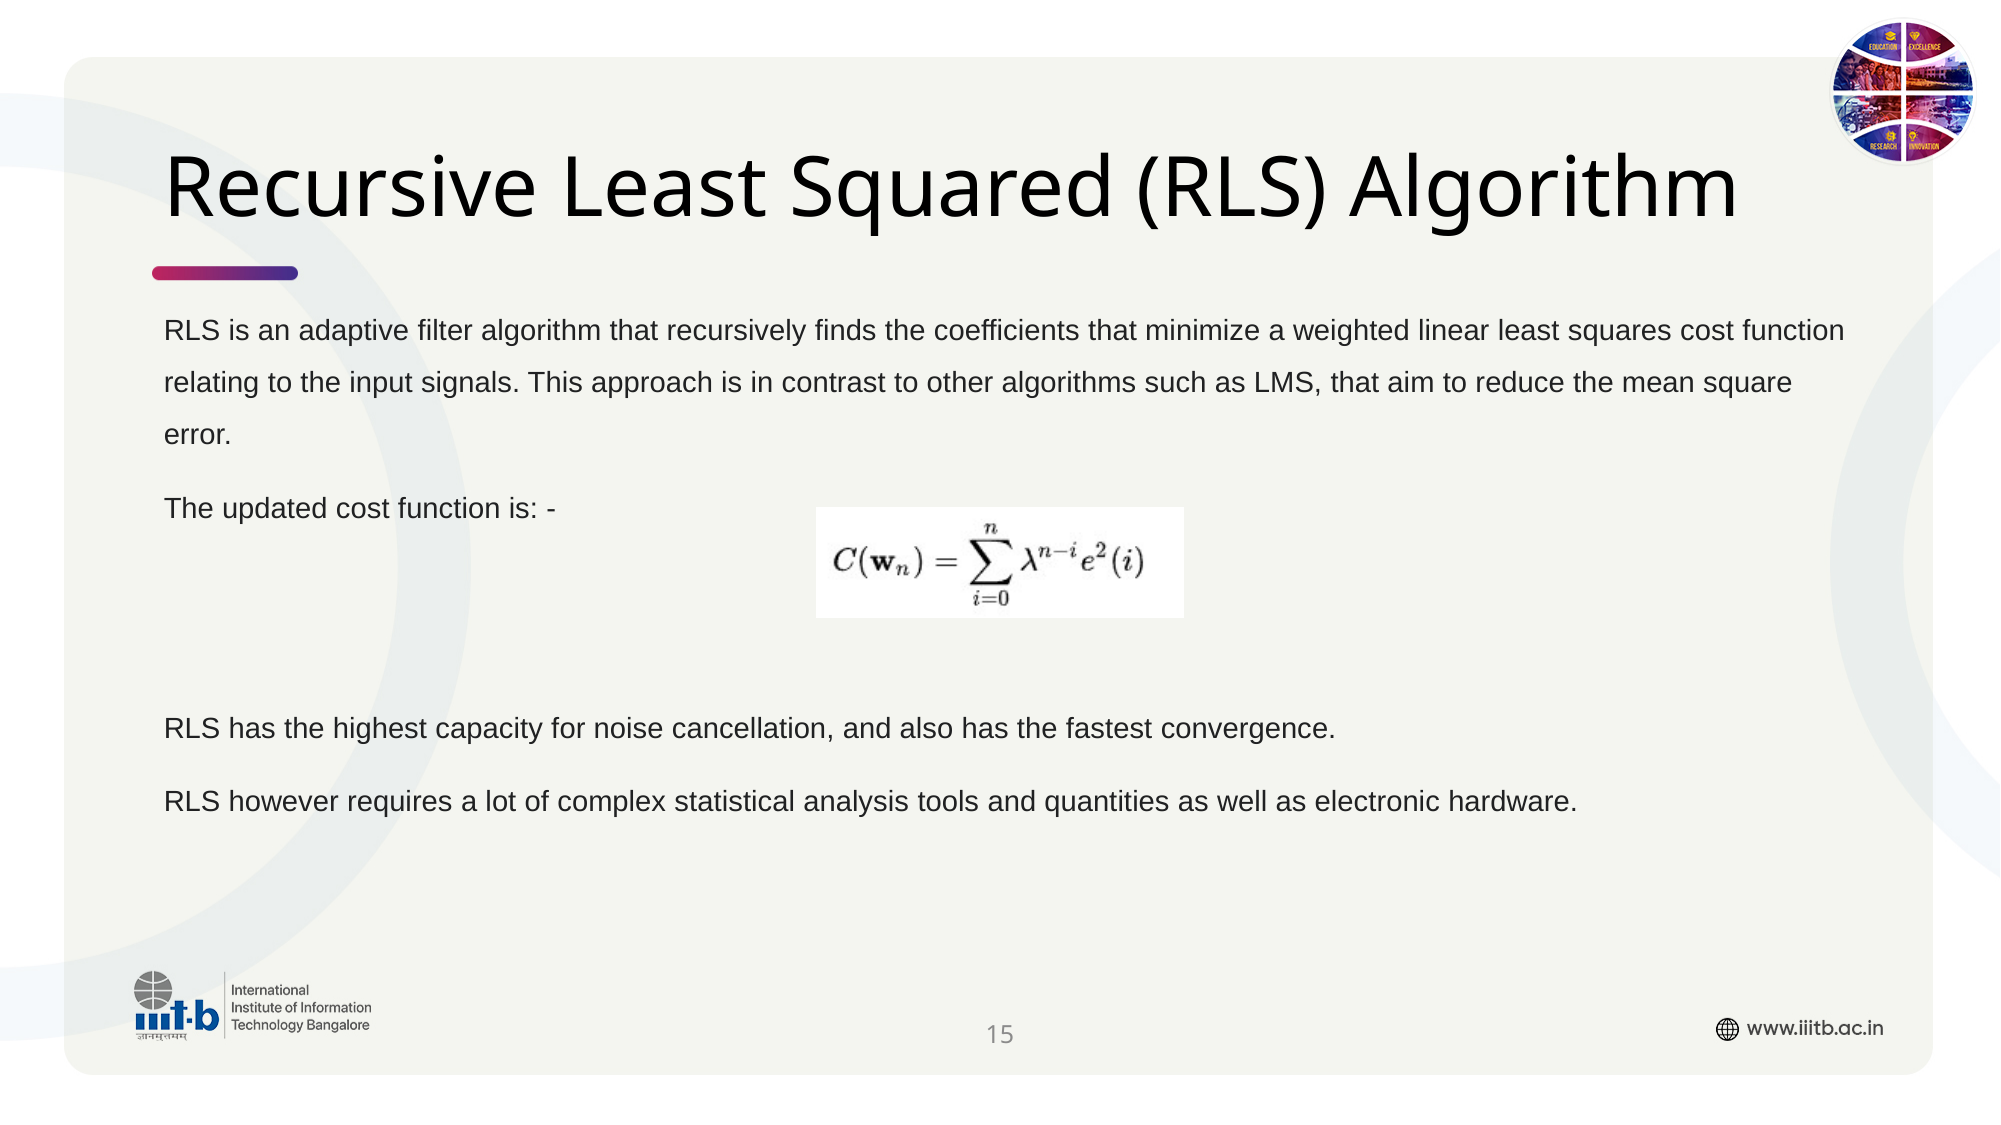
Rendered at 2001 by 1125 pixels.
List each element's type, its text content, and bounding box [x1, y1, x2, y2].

title Recursive Least Squared (RLS) Algorithm [148, 118, 1874, 261]
slide_number 15 [953, 1005, 1047, 1066]
list RLS is an adaptive filter algorithm that recursively finds the coefficients that minimize a weighted linear least squares cost function relating to the input signals. This approach is in contrast to other algorithms such as LMS, that aim to reduce the mean square error. The updated cost function is: - RLS has the highest capacity for noise cancellation, and also has the fastest convergence. RLS however requires a lot of complex statistical analysis tools and quantities as well as electronic hardware. [148, 286, 1874, 960]
picture [0, 4, 2000, 1125]
